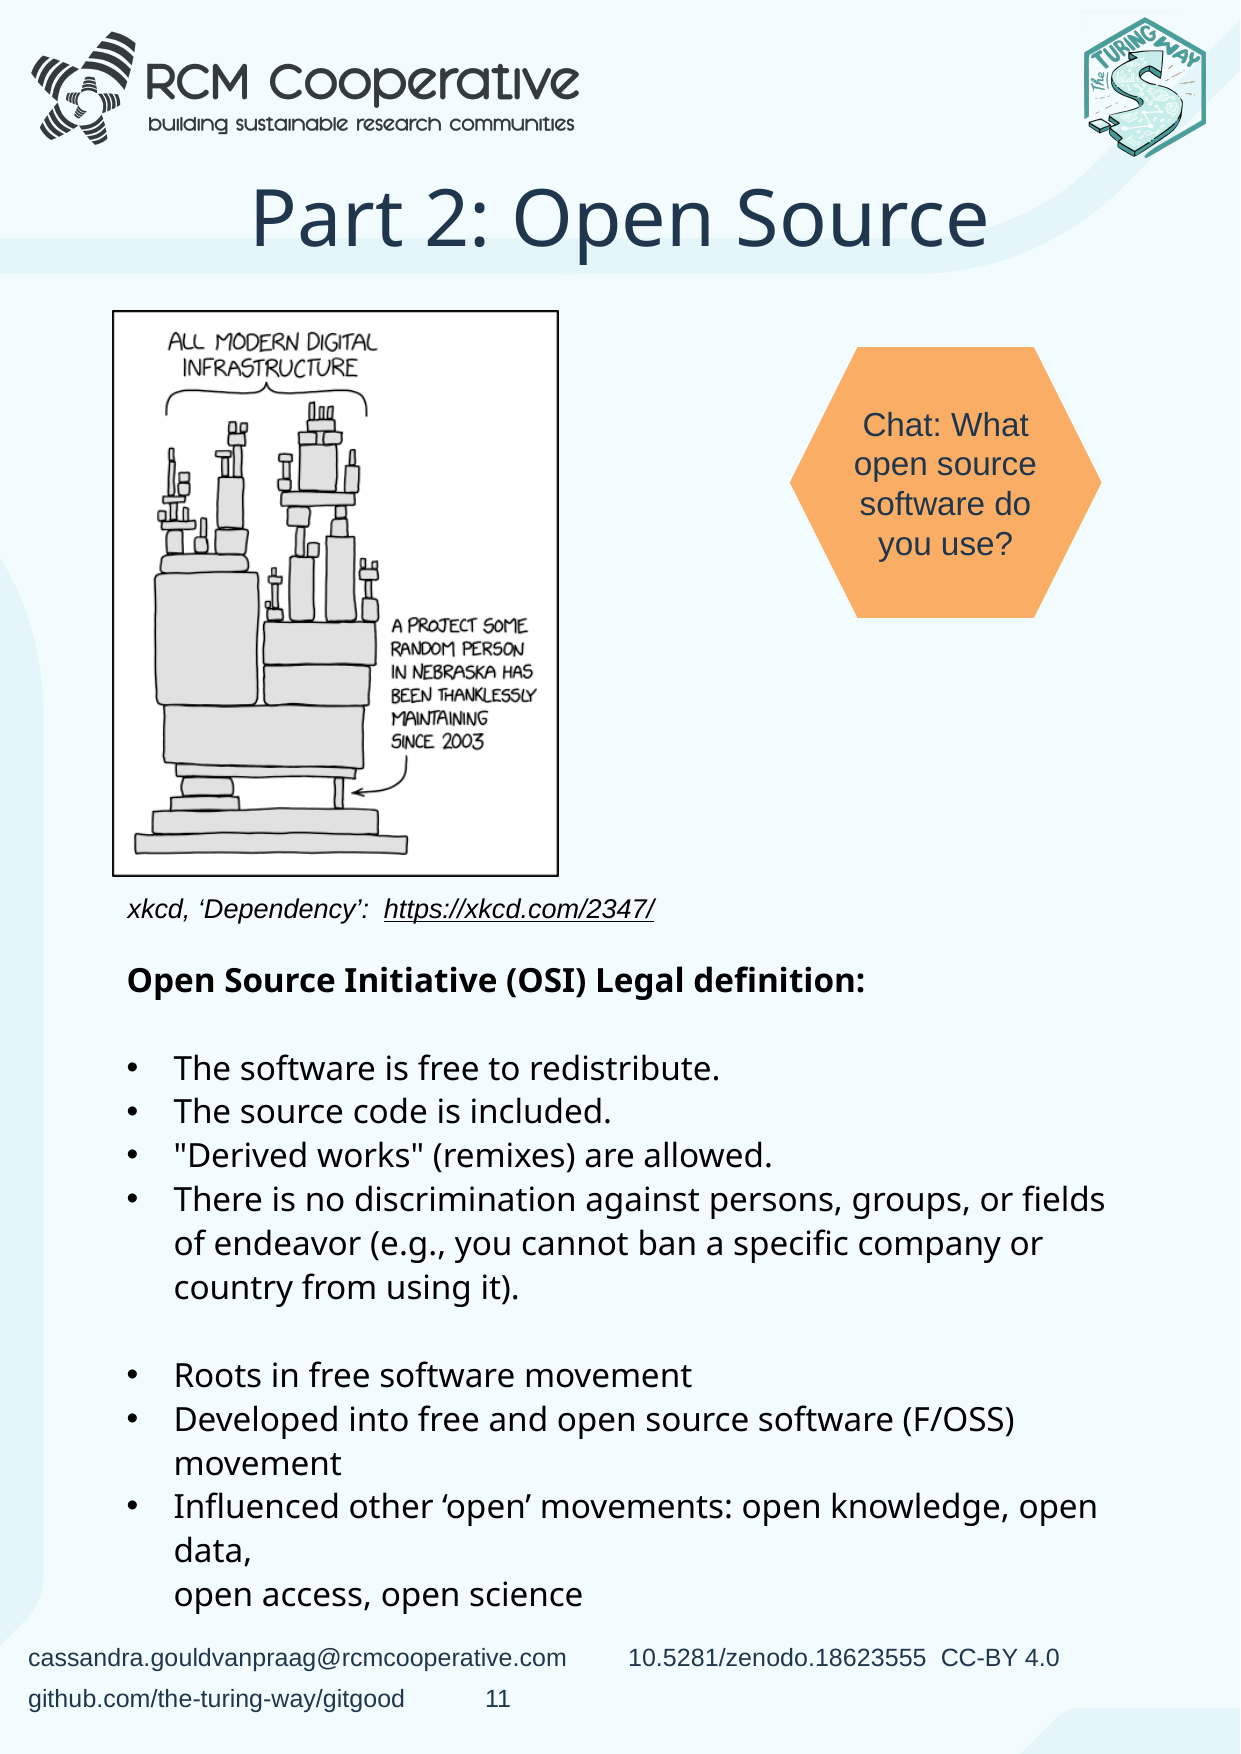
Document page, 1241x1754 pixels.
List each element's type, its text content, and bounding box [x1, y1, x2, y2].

picture [112, 309, 559, 878]
text_box xkcd, ‘Dependency’: https://xkcd.com/2347/ [112, 876, 736, 940]
picture [30, 31, 614, 149]
title Part 2: Open Source [75, 151, 1165, 284]
picture [1080, 12, 1210, 162]
list Open Source Initiative (OSI) Legal definition: The software is free to redistribute. The source code is included. "Derived works" (remixes) are allowed. There is no discrimination against persons, groups, or fields of endeavor (e.g., you cannot ban a specific company or country from using it). Roots in free software movement Developed into free and open source software (F/OSS) movement Influenced other ‘open’ movements: open knowledge, open data, open access, open science [111, 940, 1127, 1543]
text_box Chat: What open source software do you use? [787, 344, 1104, 621]
